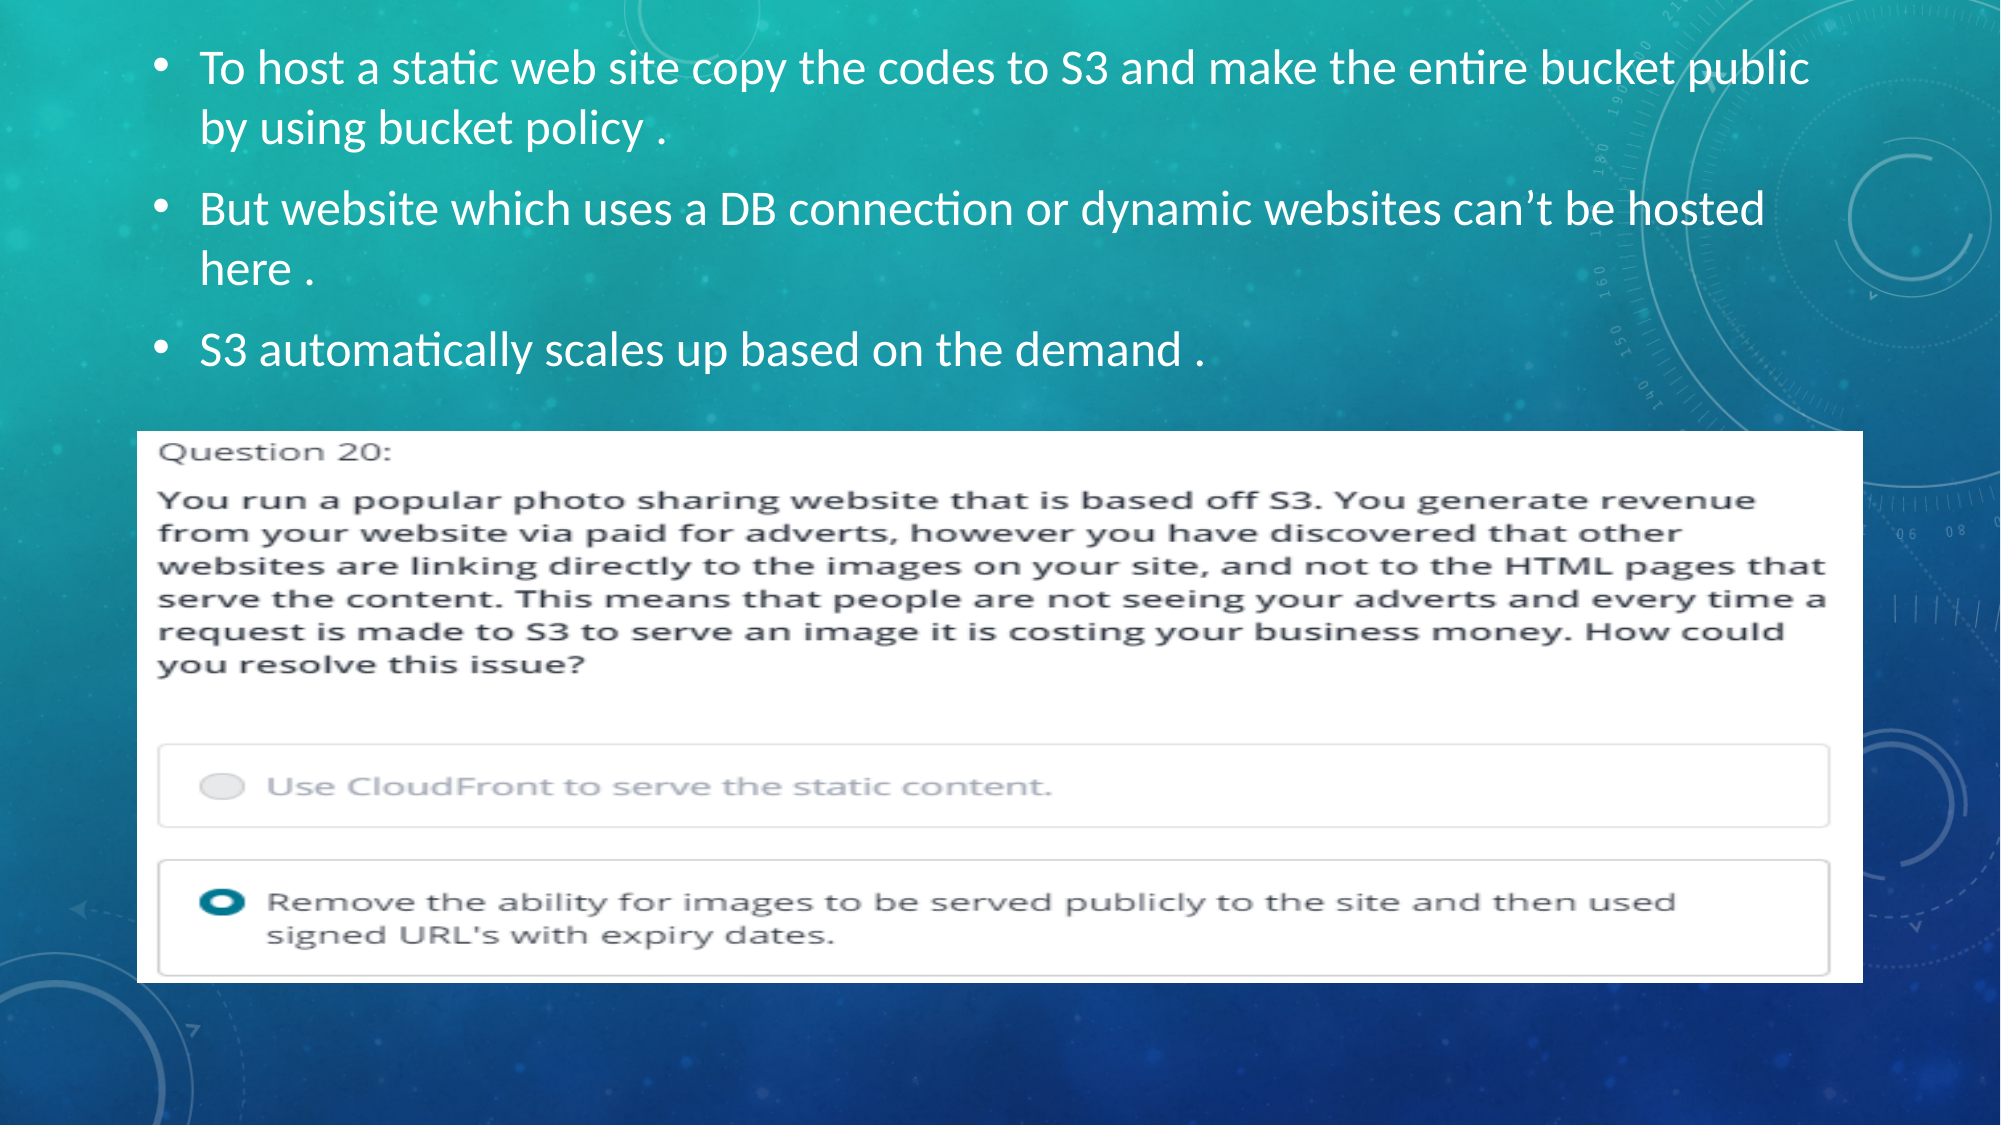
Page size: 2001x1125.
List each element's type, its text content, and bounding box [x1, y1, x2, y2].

picture [0, 0, 2001, 1125]
list To host a static web site copy the codes to S3 and make the entire bucket public by using bucket policy . But website which uses a DB connection or dynamic websites can’t be hosted here . S3 automatically scales up based on the demand . [137, 0, 1863, 431]
